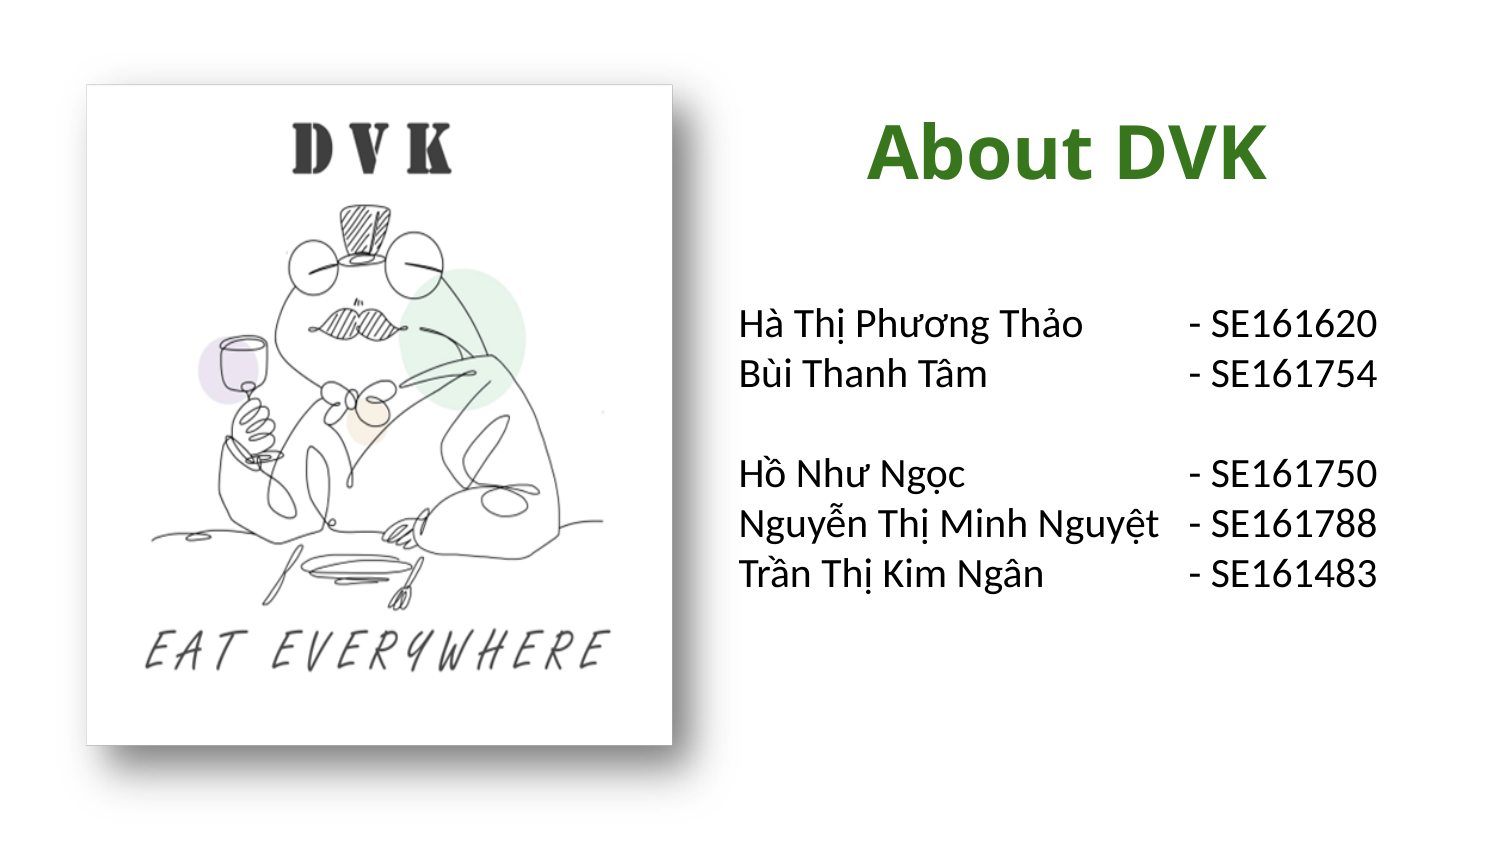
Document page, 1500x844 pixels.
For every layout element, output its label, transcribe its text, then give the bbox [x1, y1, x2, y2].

picture [48, 42, 751, 833]
title About DVK [754, 88, 1385, 211]
text_box Hà Thị Phương Thảo - SE161620 Bùi Thanh Tâm - SE161754 Hồ Như Ngọc - SE161750 Nguyễn Thị Minh Nguyệt - SE161788 Trần Thị Kim Ngân - SE161483 [754, 288, 1500, 603]
